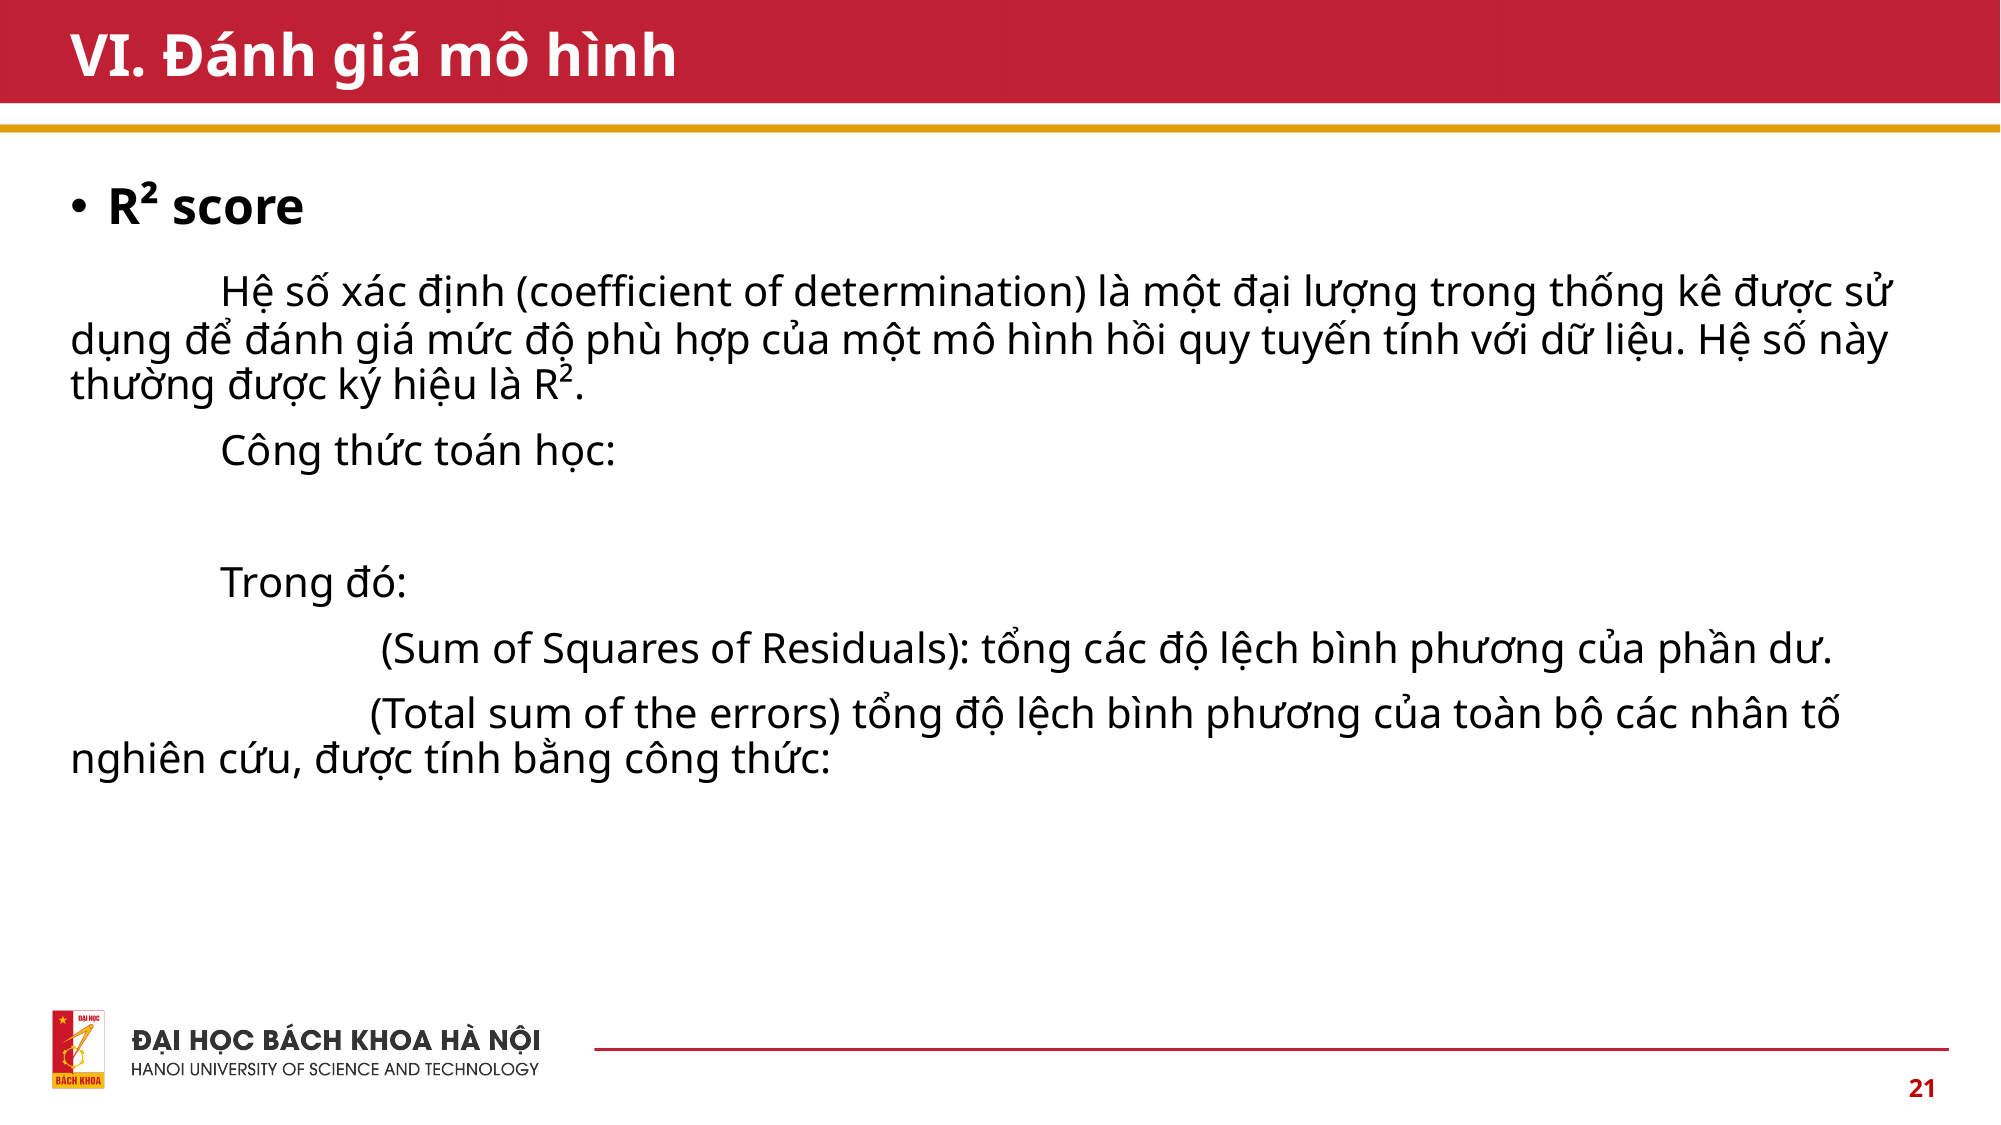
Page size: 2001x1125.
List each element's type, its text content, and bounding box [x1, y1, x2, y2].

picture [0, 0, 2001, 1125]
slide_number 21 [1502, 1065, 1953, 1125]
title VI. Đánh giá mô hình [55, 18, 1945, 90]
